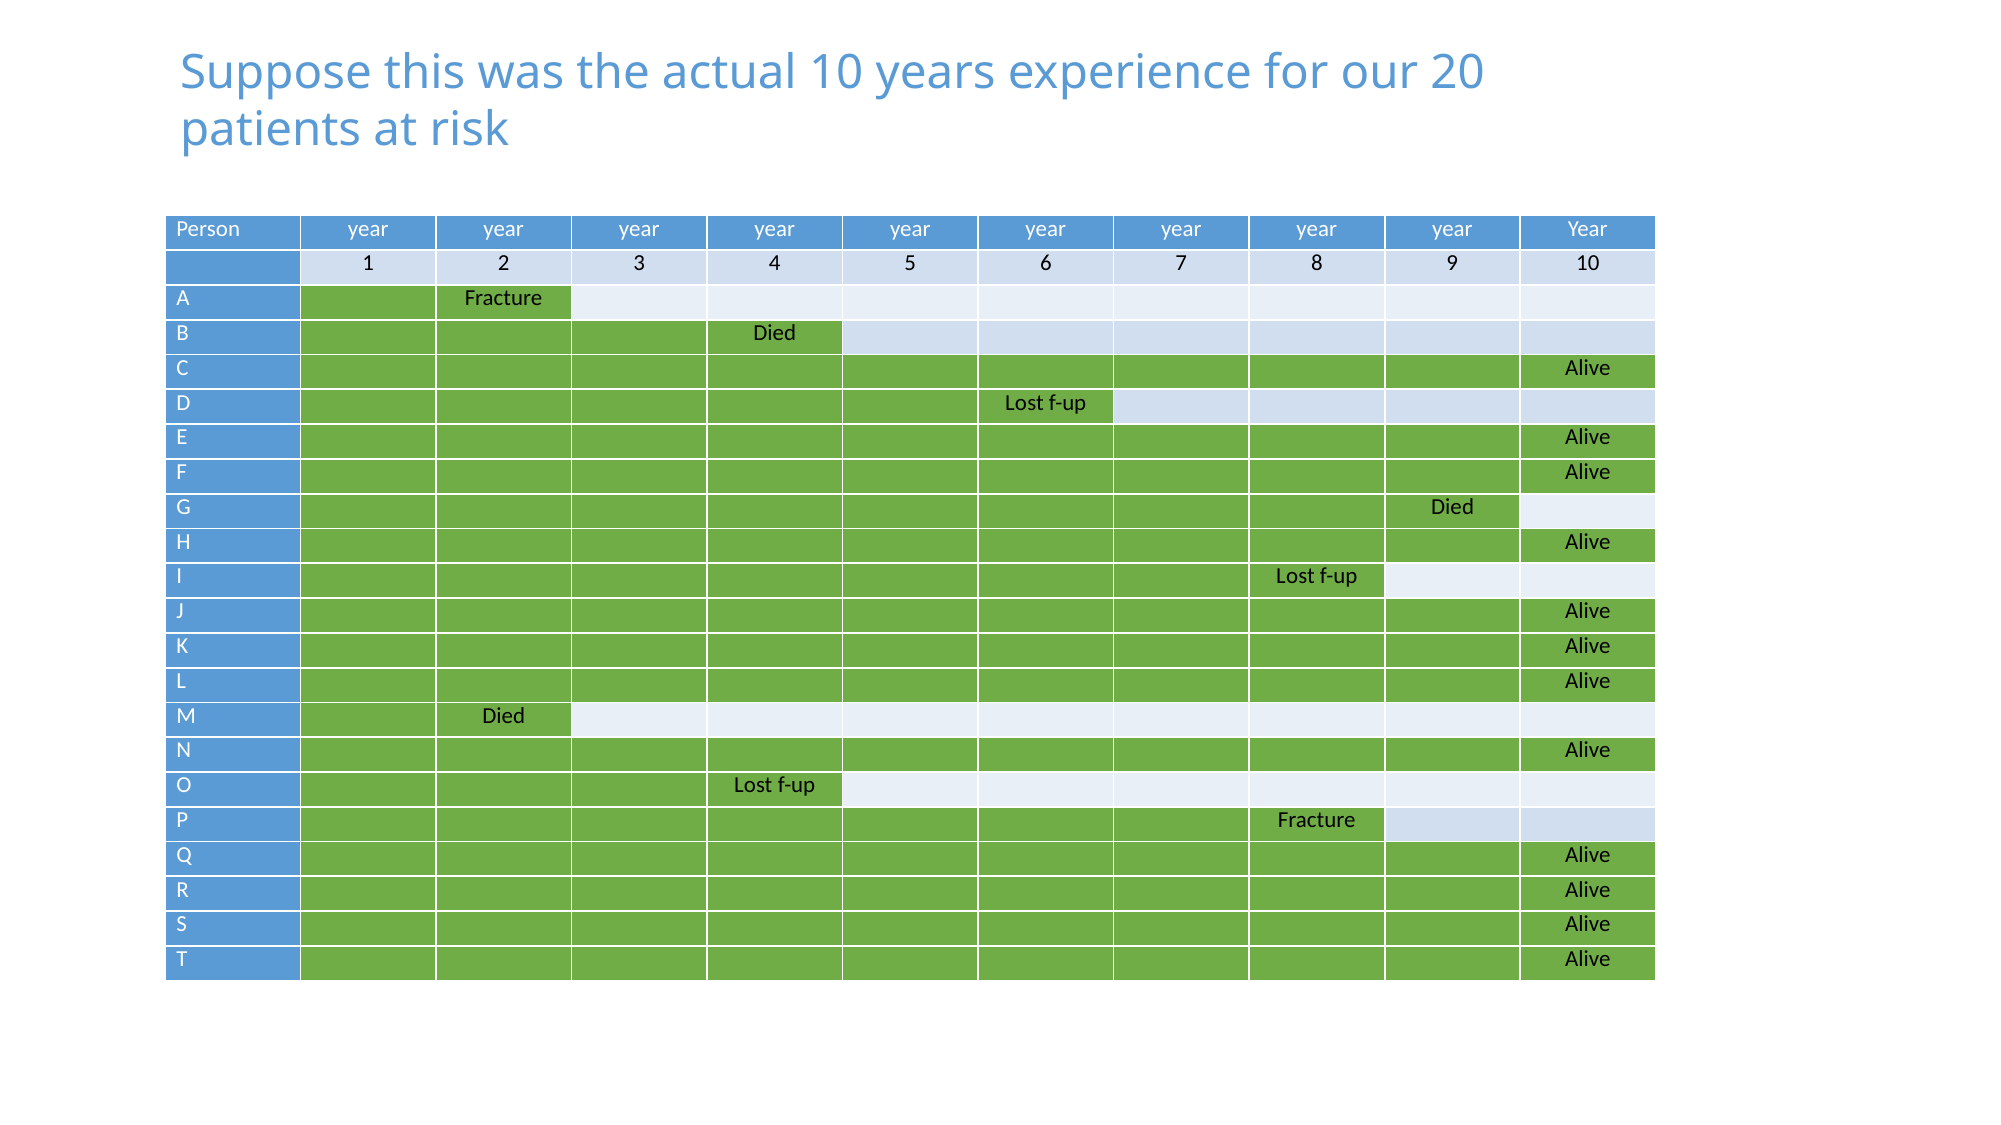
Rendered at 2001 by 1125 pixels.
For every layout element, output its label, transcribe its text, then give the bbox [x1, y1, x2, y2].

table_cell Alive [1521, 947, 1655, 980]
table_header year [572, 216, 706, 249]
table_cell [1386, 912, 1519, 945]
table_cell [979, 495, 1113, 528]
table_cell [572, 669, 706, 702]
table_cell [843, 703, 977, 736]
table_cell [979, 703, 1113, 736]
table_cell [572, 842, 706, 875]
table_cell [843, 425, 977, 458]
table_cell [301, 703, 435, 736]
table_cell [1521, 495, 1655, 528]
table_cell [437, 321, 571, 354]
table_cell [301, 773, 435, 806]
table_cell [1250, 425, 1384, 458]
table_cell [1386, 529, 1519, 562]
table_cell F [166, 460, 300, 493]
table_cell [1114, 738, 1248, 771]
table_cell [437, 460, 571, 493]
table_cell [979, 460, 1113, 493]
table_cell C [166, 355, 300, 388]
table_cell [1114, 634, 1248, 667]
table_header year [1114, 216, 1248, 249]
table_cell [572, 425, 706, 458]
table_cell [1114, 703, 1248, 736]
table_cell [301, 808, 435, 841]
table_cell [1114, 808, 1248, 841]
table_cell [1114, 425, 1248, 458]
table_cell [572, 495, 706, 528]
table_cell [708, 286, 842, 319]
table_cell [708, 877, 842, 910]
table_header Person [166, 216, 300, 249]
table_cell [1521, 808, 1655, 841]
table_cell Died [1386, 495, 1519, 528]
table_cell Died [708, 321, 842, 354]
table_cell E [166, 425, 300, 458]
table_cell 10 [1521, 251, 1655, 284]
table_cell Alive [1521, 634, 1655, 667]
table_cell Lost f-up [1250, 564, 1384, 597]
table_cell [979, 634, 1113, 667]
table_cell Lost f-up [979, 390, 1113, 423]
table_cell [1114, 564, 1248, 597]
table_cell [437, 425, 571, 458]
table_cell [979, 599, 1113, 632]
table_header year [843, 216, 977, 249]
table_cell O [166, 773, 300, 806]
table_cell [301, 738, 435, 771]
table_cell [301, 634, 435, 667]
table_cell 5 [843, 251, 977, 284]
table_cell [572, 599, 706, 632]
table_cell [572, 947, 706, 980]
table_cell [301, 355, 435, 388]
table_cell [301, 529, 435, 562]
table_cell [301, 425, 435, 458]
table_cell [1114, 669, 1248, 702]
table_cell [979, 877, 1113, 910]
table_cell Q [166, 842, 300, 875]
table_cell [1521, 564, 1655, 597]
table_cell [843, 912, 977, 945]
table_cell [572, 321, 706, 354]
table_cell [979, 738, 1113, 771]
table_cell [1114, 842, 1248, 875]
table_cell [979, 912, 1113, 945]
table_cell [301, 947, 435, 980]
table_cell [1114, 947, 1248, 980]
table_cell A [166, 286, 300, 319]
table_cell [301, 460, 435, 493]
table_cell [1386, 355, 1519, 388]
table_cell [1114, 529, 1248, 562]
table_cell [1114, 286, 1248, 319]
table_cell [843, 877, 977, 910]
table_cell [708, 564, 842, 597]
table_cell [1250, 773, 1384, 806]
table_cell [1114, 390, 1248, 423]
table_cell [843, 773, 977, 806]
table_cell [437, 877, 571, 910]
table_cell [437, 634, 571, 667]
table_cell [1386, 390, 1519, 423]
table_cell [437, 355, 571, 388]
table_cell [1250, 529, 1384, 562]
table_cell [979, 321, 1113, 354]
table_cell [437, 912, 571, 945]
table_cell [843, 564, 977, 597]
table_cell [979, 425, 1113, 458]
table_cell [708, 425, 842, 458]
table_cell [437, 773, 571, 806]
table_cell 8 [1250, 251, 1384, 284]
table_cell M [166, 703, 300, 736]
table_cell Alive [1521, 599, 1655, 632]
table_header year [437, 216, 571, 249]
table_cell [1250, 738, 1384, 771]
table_cell [843, 842, 977, 875]
table_cell G [166, 495, 300, 528]
table_cell [572, 390, 706, 423]
table_cell [1250, 669, 1384, 702]
table_cell [1386, 877, 1519, 910]
list Suppose this was the actual 10 years experience for our 20 patients at risk [165, 33, 1656, 164]
table_cell [1521, 703, 1655, 736]
table_cell [1250, 390, 1384, 423]
table_cell [979, 669, 1113, 702]
table_cell [572, 634, 706, 667]
table_cell [843, 947, 977, 980]
table_cell [437, 495, 571, 528]
table_cell [1114, 495, 1248, 528]
table_cell Fracture [437, 286, 571, 319]
table_cell J [166, 599, 300, 632]
table_cell Alive [1521, 912, 1655, 945]
table_cell Alive [1521, 669, 1655, 702]
table_cell [1250, 703, 1384, 736]
table_cell [166, 251, 300, 284]
table_cell [843, 355, 977, 388]
table_header year [1250, 216, 1384, 249]
table_cell [843, 321, 977, 354]
table_cell [843, 495, 977, 528]
table_cell [301, 495, 435, 528]
table_cell [572, 460, 706, 493]
table_cell [1386, 669, 1519, 702]
table_cell [979, 564, 1113, 597]
table_cell [1114, 599, 1248, 632]
table_cell [437, 808, 571, 841]
table_cell [1114, 773, 1248, 806]
table_cell [1386, 773, 1519, 806]
table_cell Fracture [1250, 808, 1384, 841]
table_cell Alive [1521, 529, 1655, 562]
table_cell [572, 877, 706, 910]
table_cell [301, 599, 435, 632]
table_cell R [166, 877, 300, 910]
table_cell [1250, 912, 1384, 945]
table_cell [979, 773, 1113, 806]
table_cell [1386, 564, 1519, 597]
table_cell P [166, 808, 300, 841]
table_cell [1521, 390, 1655, 423]
table_cell [979, 286, 1113, 319]
table_cell [979, 842, 1113, 875]
table_header year [708, 216, 842, 249]
table_cell [843, 808, 977, 841]
table_cell [708, 738, 842, 771]
table_cell [979, 808, 1113, 841]
table_cell [572, 738, 706, 771]
table_cell B [166, 321, 300, 354]
table_cell [1386, 808, 1519, 841]
table_cell [1250, 321, 1384, 354]
table_cell [843, 460, 977, 493]
table_cell [572, 773, 706, 806]
table_cell [708, 634, 842, 667]
table_cell [708, 390, 842, 423]
table_cell [843, 529, 977, 562]
table_cell [1521, 773, 1655, 806]
table_cell [1386, 460, 1519, 493]
table_cell [437, 947, 571, 980]
table_cell [572, 703, 706, 736]
table_cell [708, 495, 842, 528]
table_header year [1386, 216, 1519, 249]
table_cell [301, 564, 435, 597]
table_cell Alive [1521, 842, 1655, 875]
table_cell 9 [1386, 251, 1519, 284]
table_cell H [166, 529, 300, 562]
table_cell [437, 564, 571, 597]
table_cell [1386, 947, 1519, 980]
table_cell [1250, 634, 1384, 667]
table_cell [1114, 877, 1248, 910]
table_cell S [166, 912, 300, 945]
table_cell L [166, 669, 300, 702]
table_cell [572, 808, 706, 841]
table_header year [979, 216, 1113, 249]
table_cell [708, 529, 842, 562]
table_cell [1250, 495, 1384, 528]
table_cell [437, 842, 571, 875]
table_cell [1386, 634, 1519, 667]
table_cell 3 [572, 251, 706, 284]
table_cell Alive [1521, 738, 1655, 771]
table_cell N [166, 738, 300, 771]
table_cell [708, 808, 842, 841]
table_cell [708, 912, 842, 945]
table_cell 1 [301, 251, 435, 284]
table_cell 4 [708, 251, 842, 284]
table_cell [572, 355, 706, 388]
table_cell K [166, 634, 300, 667]
table_cell [1250, 842, 1384, 875]
table_cell [1250, 877, 1384, 910]
table_cell Alive [1521, 355, 1655, 388]
table_cell [843, 634, 977, 667]
table_cell [437, 599, 571, 632]
table_cell [843, 738, 977, 771]
table_cell Lost f-up [708, 773, 842, 806]
table_cell [1114, 460, 1248, 493]
table_cell [1250, 599, 1384, 632]
table_cell [1386, 842, 1519, 875]
table_cell 2 [437, 251, 571, 284]
table_cell [708, 460, 842, 493]
table_header Year [1521, 216, 1655, 249]
table_cell [1114, 912, 1248, 945]
table_cell [708, 669, 842, 702]
table_cell [1386, 425, 1519, 458]
table_cell [301, 321, 435, 354]
table_cell 6 [979, 251, 1113, 284]
table_cell [301, 912, 435, 945]
table_cell [301, 877, 435, 910]
table_cell [1250, 355, 1384, 388]
table_cell I [166, 564, 300, 597]
table_cell [843, 599, 977, 632]
table_cell T [166, 947, 300, 980]
table_cell [1250, 460, 1384, 493]
table_cell [1521, 286, 1655, 319]
table_cell [437, 529, 571, 562]
table_cell [1114, 321, 1248, 354]
table_cell Alive [1521, 460, 1655, 493]
table_cell Alive [1521, 877, 1655, 910]
table_cell [708, 842, 842, 875]
table_cell [301, 669, 435, 702]
table_cell [1114, 355, 1248, 388]
table_cell [301, 390, 435, 423]
table_cell [708, 703, 842, 736]
table_cell [1386, 599, 1519, 632]
table_cell [1386, 703, 1519, 736]
table_cell [572, 564, 706, 597]
table_cell [979, 529, 1113, 562]
table_cell 7 [1114, 251, 1248, 284]
table_cell [708, 599, 842, 632]
table_cell [979, 355, 1113, 388]
table_cell [437, 669, 571, 702]
table_cell [843, 286, 977, 319]
table_cell D [166, 390, 300, 423]
table_cell [843, 390, 977, 423]
table_cell [437, 390, 571, 423]
table_cell [1250, 947, 1384, 980]
table_cell [301, 286, 435, 319]
table_cell Died [437, 703, 571, 736]
table_cell [843, 669, 977, 702]
table_cell [572, 912, 706, 945]
table_cell [1386, 738, 1519, 771]
table_cell [708, 355, 842, 388]
table_cell [1386, 286, 1519, 319]
table_cell [1250, 286, 1384, 319]
table_header year [301, 216, 435, 249]
table_cell [572, 286, 706, 319]
table_cell Alive [1521, 425, 1655, 458]
table_cell [1521, 321, 1655, 354]
table_cell [572, 529, 706, 562]
table_cell [708, 947, 842, 980]
table_cell [437, 738, 571, 771]
table_cell [1386, 321, 1519, 354]
table_cell [301, 842, 435, 875]
table_cell [979, 947, 1113, 980]
